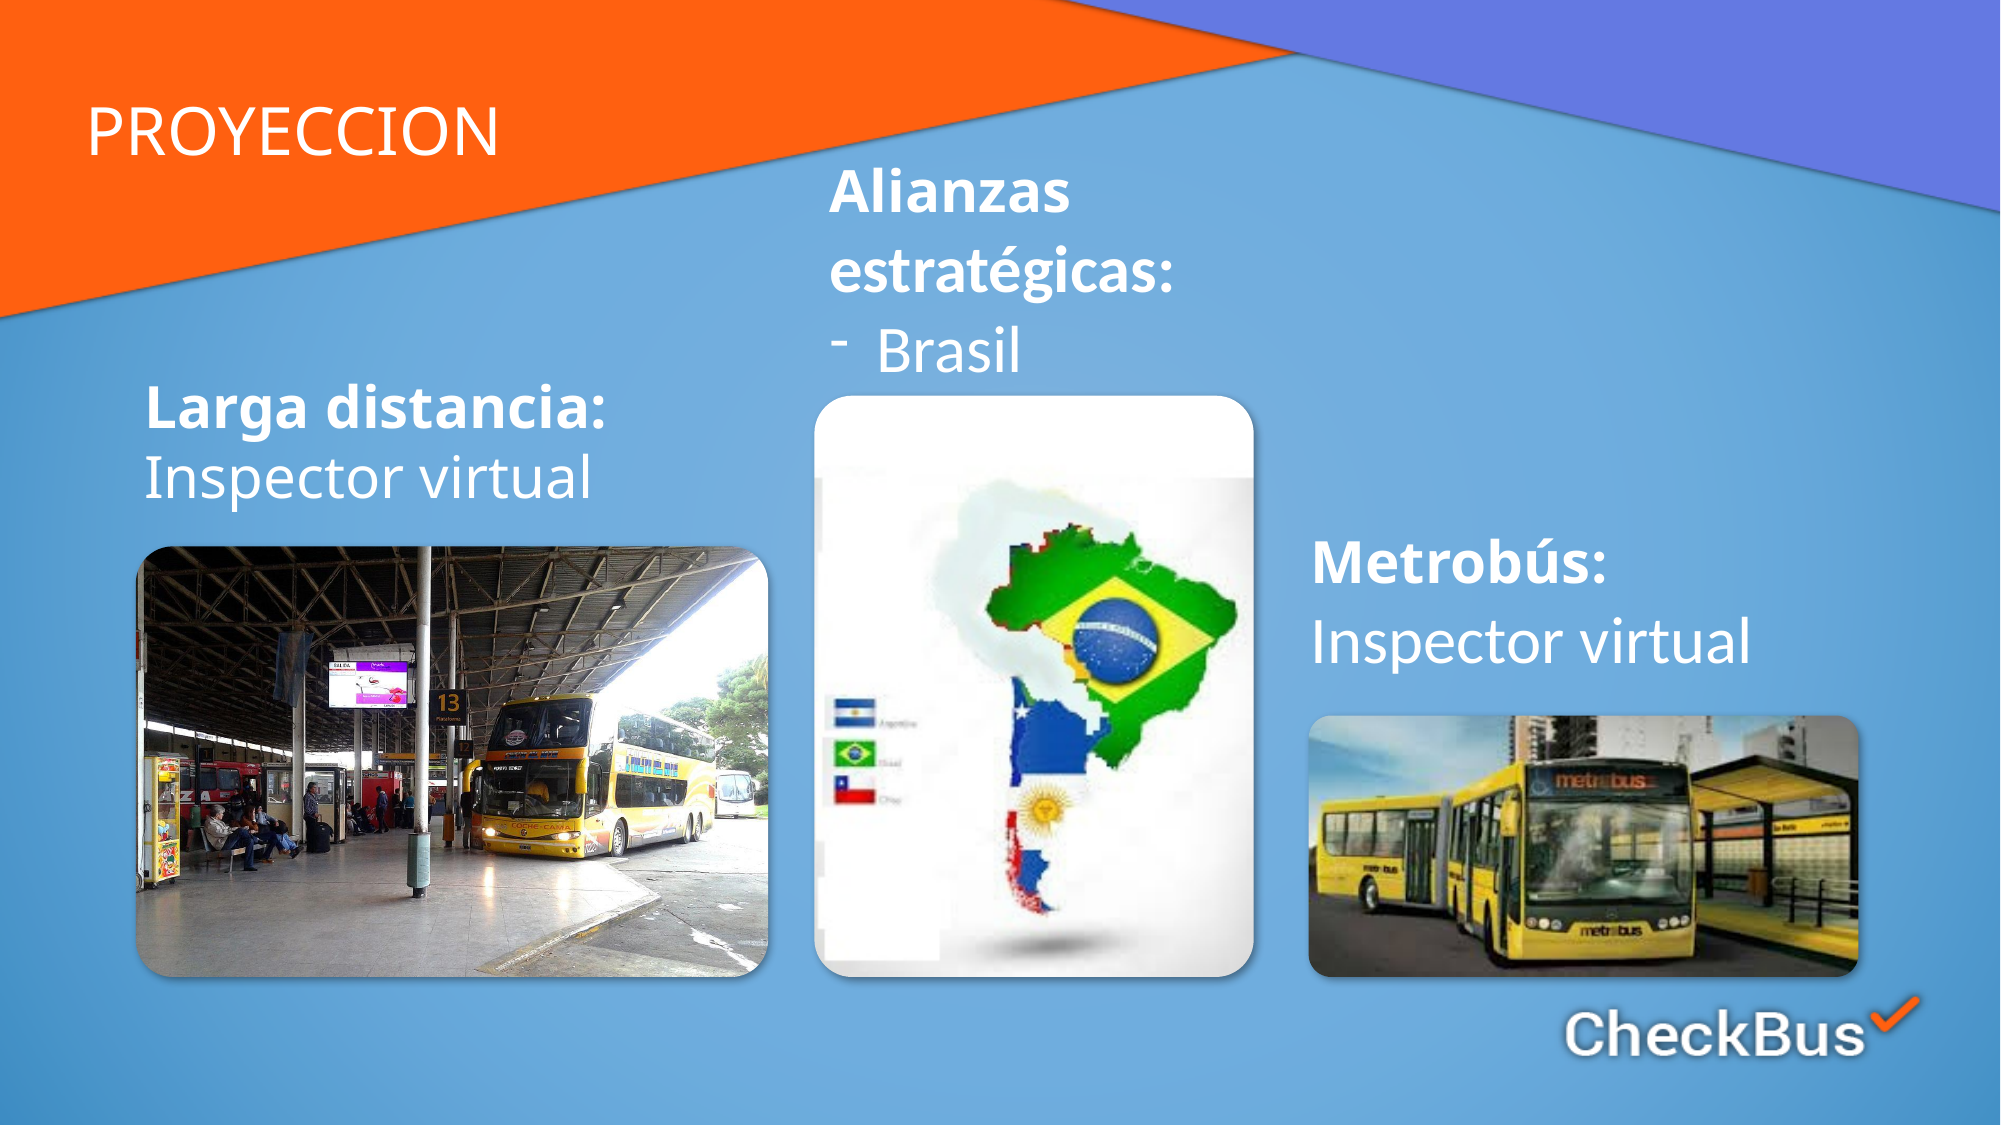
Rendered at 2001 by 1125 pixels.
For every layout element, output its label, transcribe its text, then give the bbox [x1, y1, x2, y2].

picture [0, 0, 2001, 1125]
text_box Larga distancia: Inspector virtual [129, 363, 667, 540]
text_box Alianzas estratégicas: Brasil Chile [814, 138, 1439, 396]
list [135, 546, 769, 978]
text_box Metrobús: Inspector virtual [1295, 509, 1833, 687]
title PROYECCION [70, 40, 750, 259]
